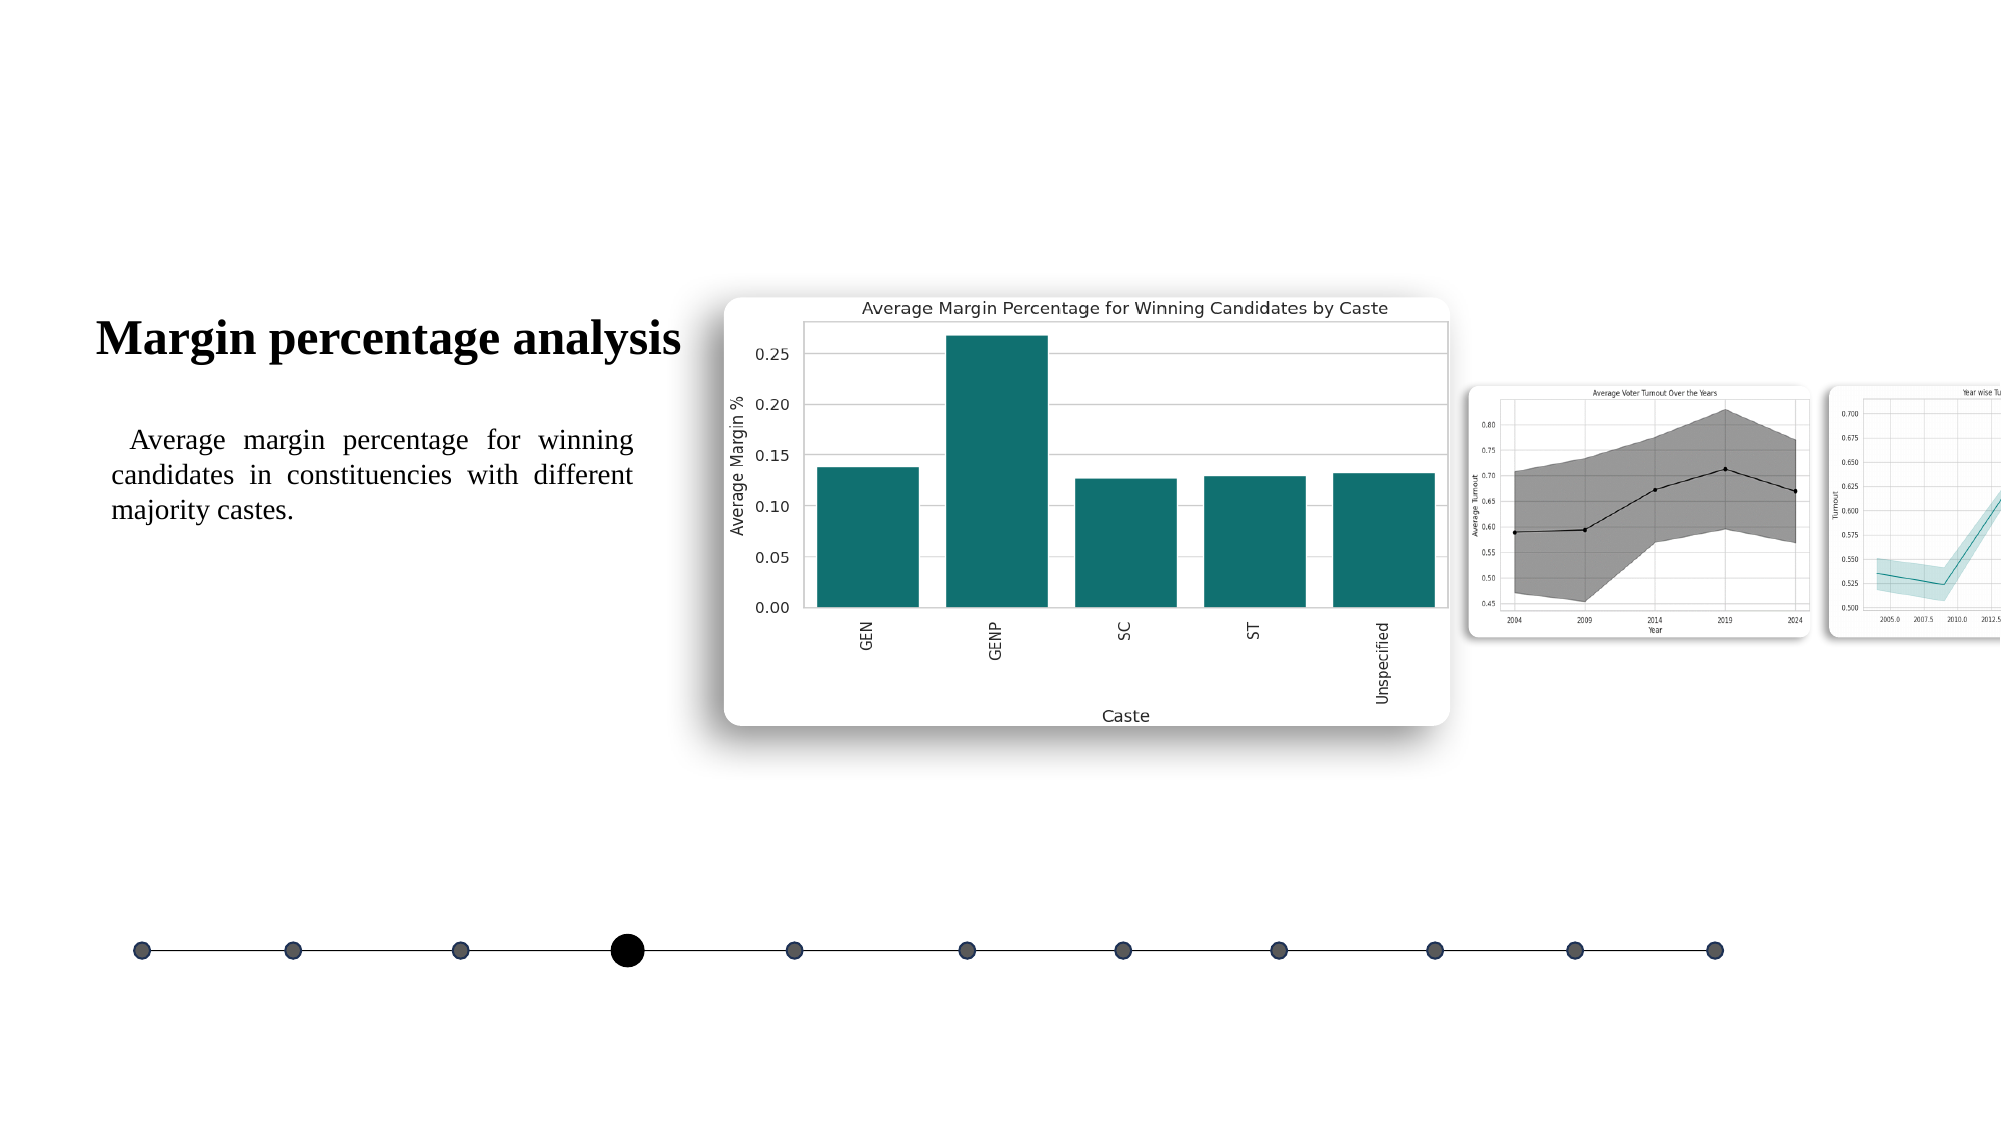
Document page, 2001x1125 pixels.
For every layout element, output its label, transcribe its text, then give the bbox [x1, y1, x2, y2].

text_box [1114, 941, 1133, 950]
text_box [1114, 951, 1133, 960]
text_box [1566, 941, 1584, 950]
text_box Average margin percentage for winning candidates in constituencies with different majority castes. [96, 413, 649, 533]
text_box [958, 951, 977, 960]
text_box [284, 951, 303, 960]
text_box [284, 941, 303, 950]
text_box [609, 932, 646, 950]
picture [1468, 385, 1811, 638]
text_box [133, 951, 152, 960]
text_box [451, 941, 470, 950]
text_box [1706, 941, 1725, 960]
text_box [1270, 951, 1289, 960]
text_box [958, 941, 977, 950]
text_box [133, 941, 151, 950]
text_box [451, 951, 470, 960]
picture [1829, 385, 2001, 638]
text_box [1566, 951, 1585, 960]
text_box [1426, 941, 1444, 950]
text_box [1426, 951, 1445, 960]
text_box [1270, 941, 1289, 950]
picture [723, 297, 1451, 726]
text_box [609, 951, 646, 969]
text_box [785, 951, 804, 960]
text_box [785, 941, 804, 950]
text_box Margin percentage analysis [81, 297, 697, 373]
